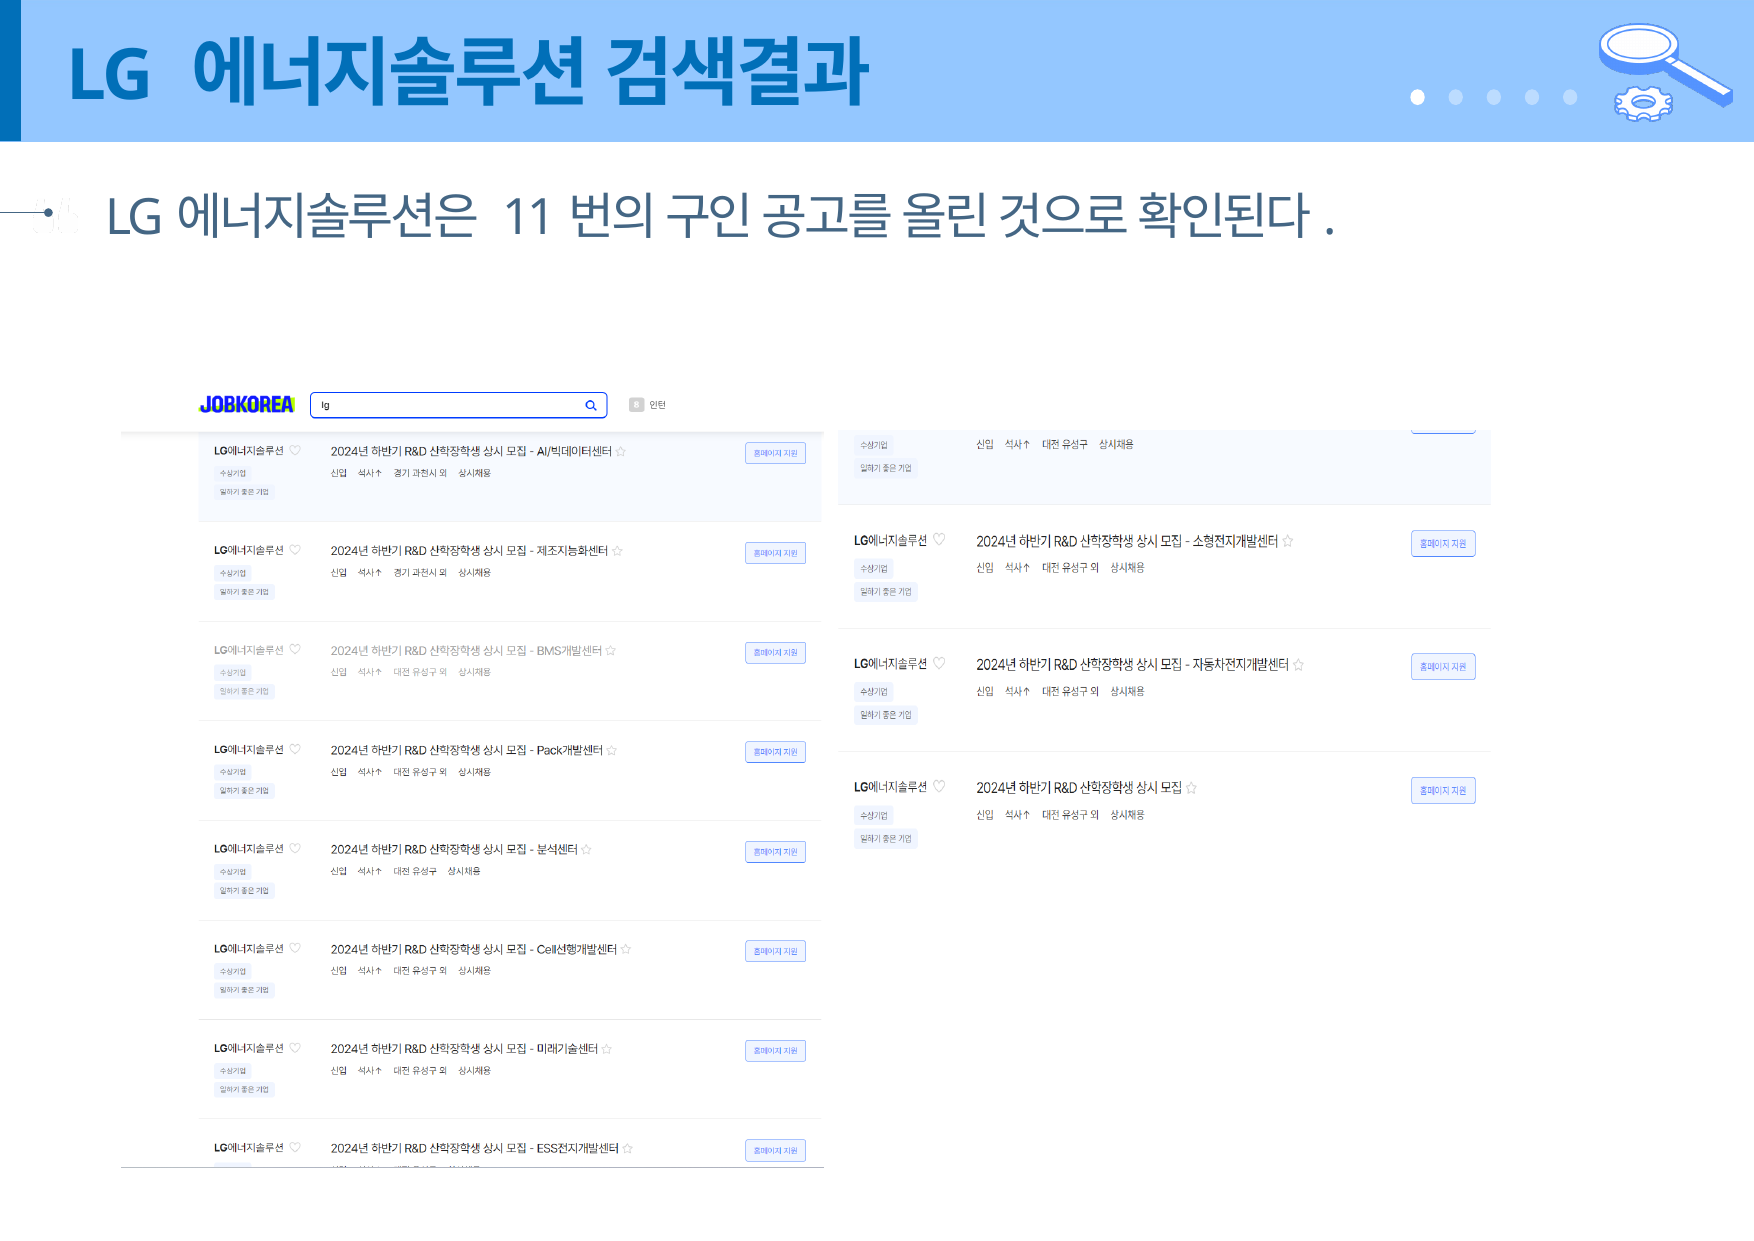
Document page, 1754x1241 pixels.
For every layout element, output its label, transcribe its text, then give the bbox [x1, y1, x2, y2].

picture [121, 383, 1504, 1168]
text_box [0, 177, 1380, 318]
picture [21, 0, 1754, 142]
title LG 에너지솔루션 검색결과 [51, 27, 936, 125]
